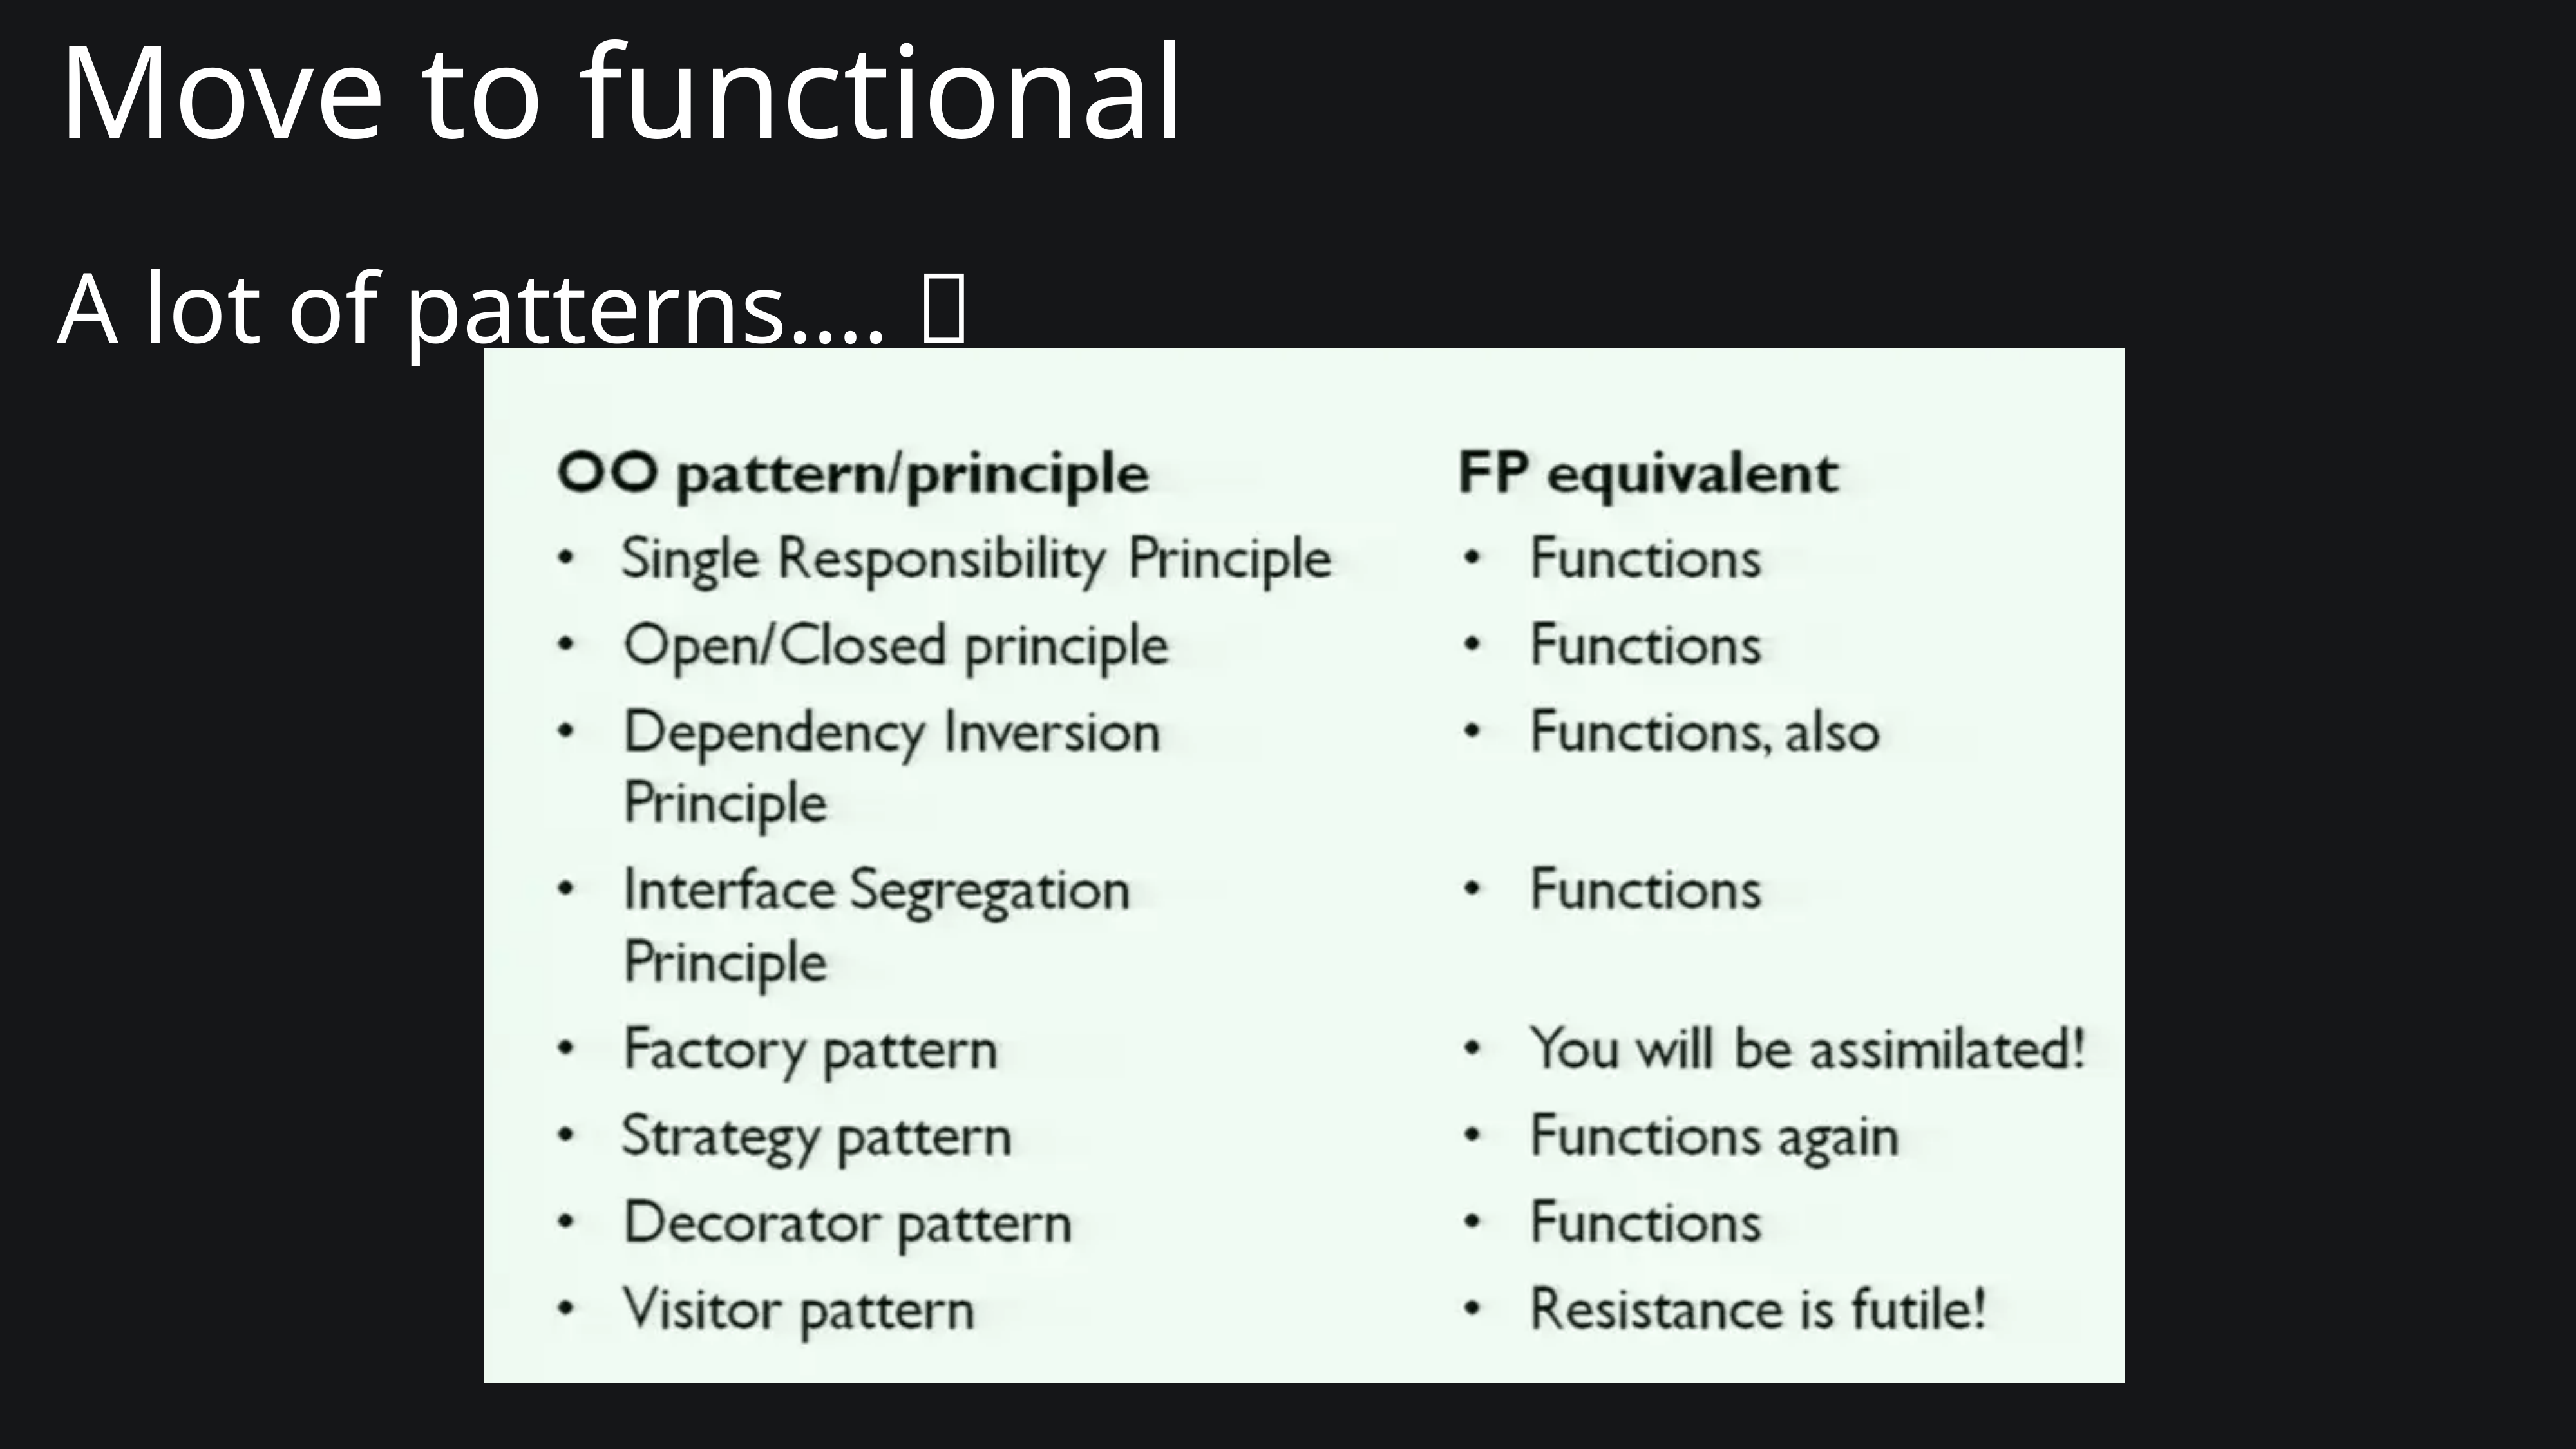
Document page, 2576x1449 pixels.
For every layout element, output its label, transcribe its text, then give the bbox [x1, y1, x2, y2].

list A lot of patterns….  [47, 263, 2537, 355]
title Move to functional [47, 34, 2537, 247]
picture [484, 348, 2126, 1383]
